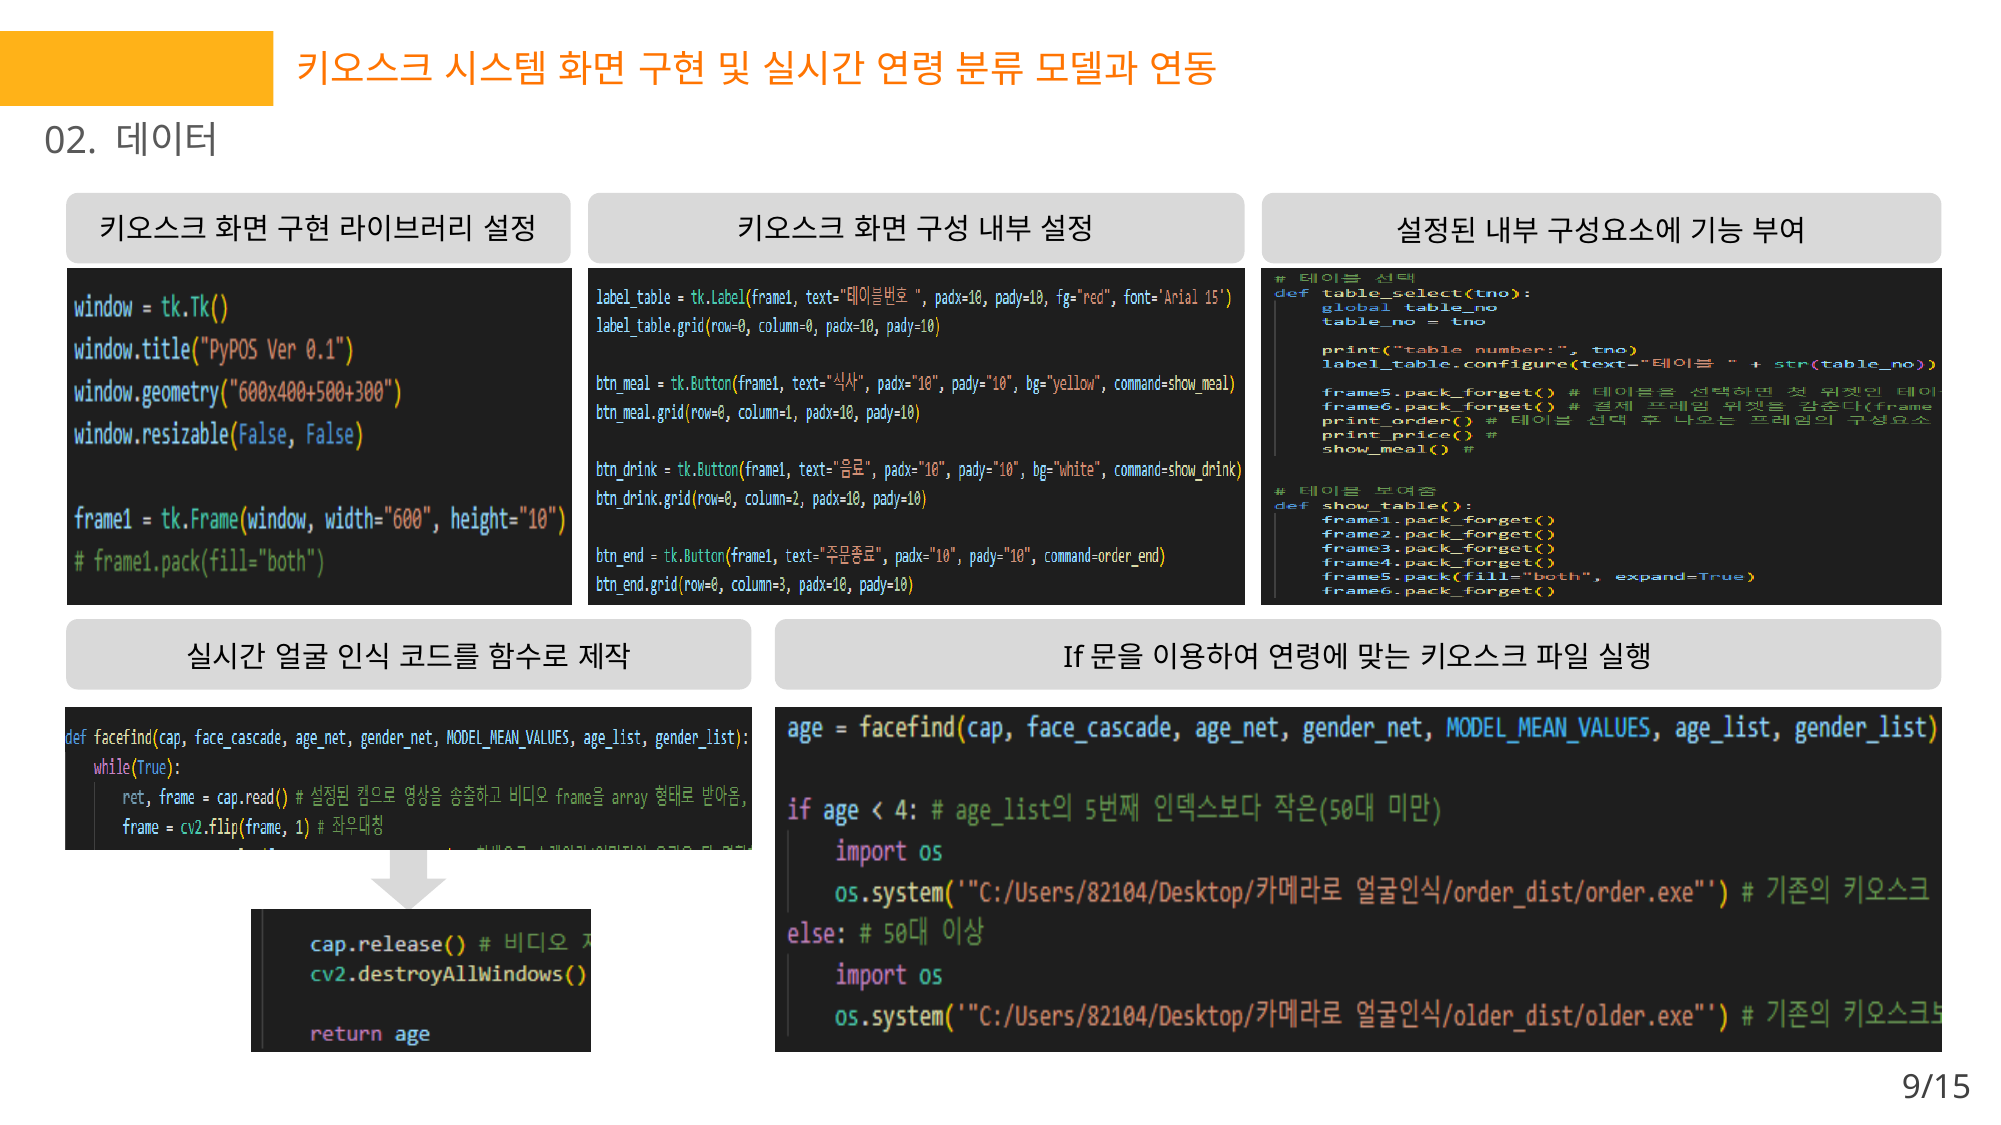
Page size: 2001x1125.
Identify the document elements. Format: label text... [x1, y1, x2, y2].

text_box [66, 619, 752, 690]
picture [67, 268, 572, 605]
picture [251, 909, 591, 1052]
picture [775, 707, 1942, 1052]
picture [1261, 268, 1942, 605]
picture [588, 268, 1245, 605]
text_box 02. 데이터 [29, 108, 235, 168]
picture [65, 707, 752, 850]
text_box [370, 850, 447, 909]
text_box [588, 192, 1245, 264]
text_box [66, 192, 571, 264]
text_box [1261, 192, 1942, 264]
text_box 키오스크 시스템 화면 구현 및 실시간 연령 분류 모델과 연동 [281, 37, 1234, 98]
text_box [774, 619, 1942, 690]
text_box II. 개발 [0, 30, 274, 107]
